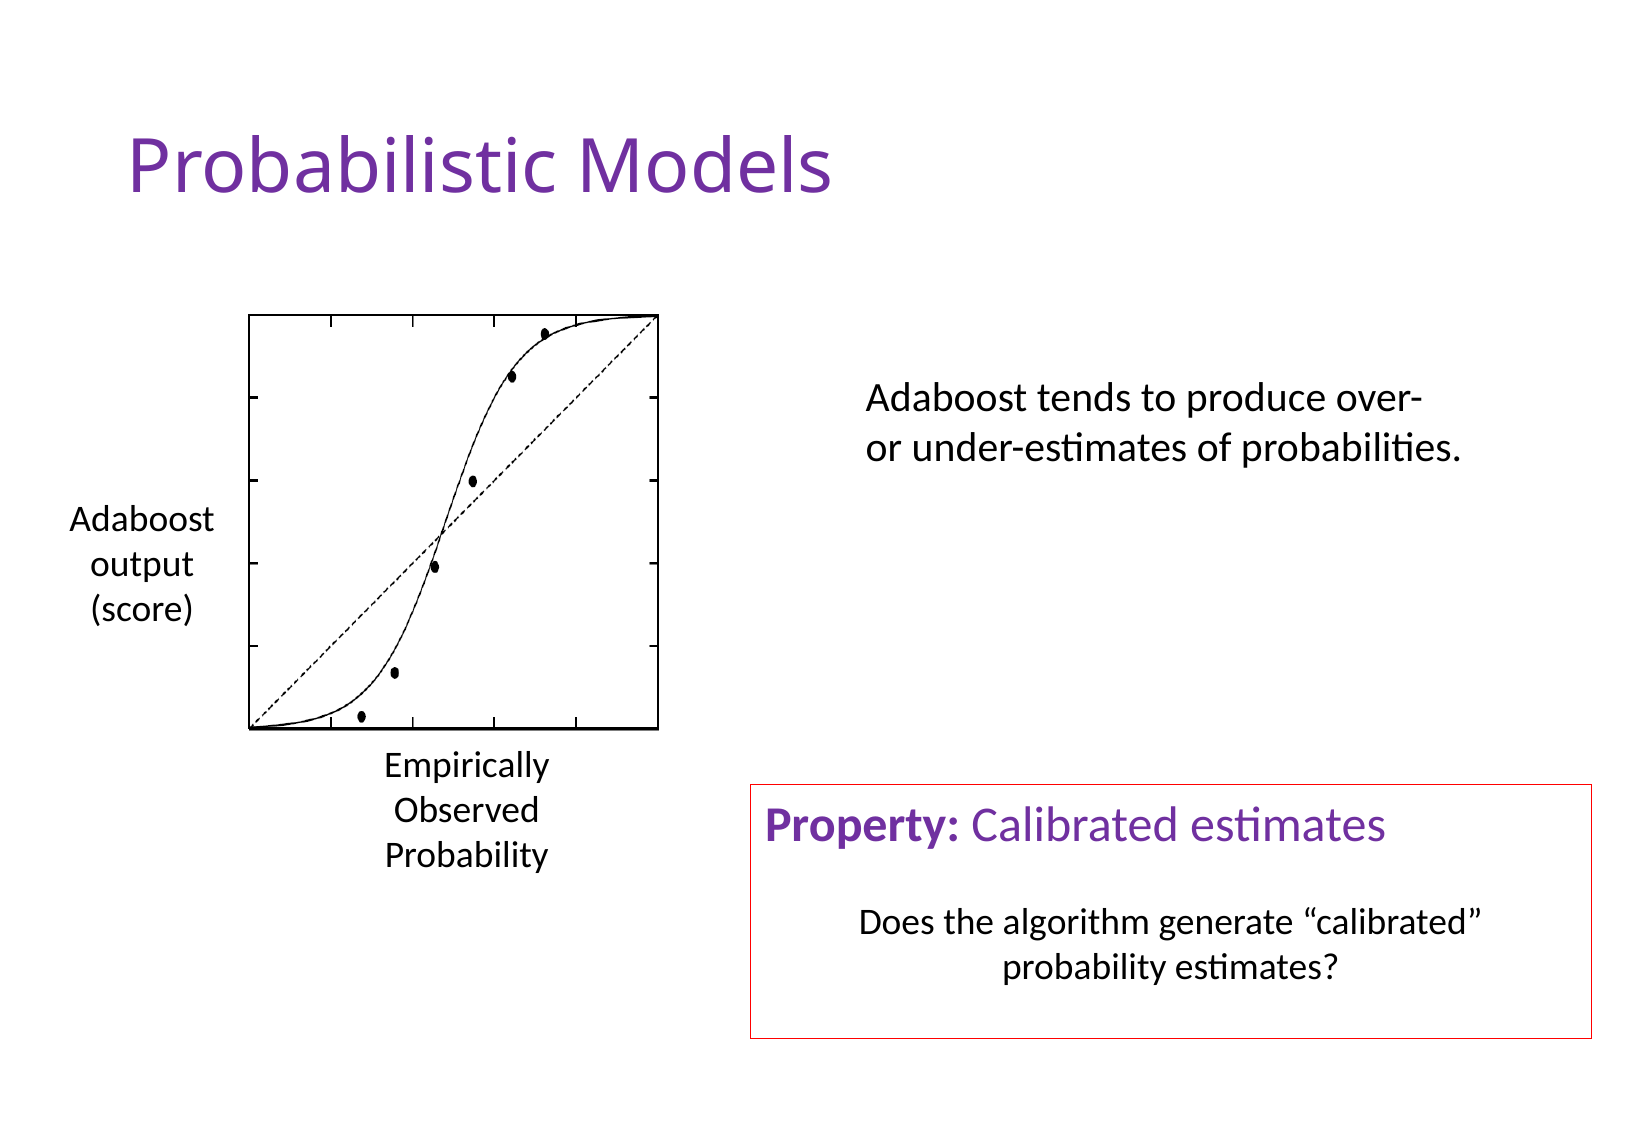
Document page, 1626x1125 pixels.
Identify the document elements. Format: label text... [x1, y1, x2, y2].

text_box Empirically Observed Probability [294, 738, 640, 883]
title Probabilistic Models [111, 59, 1514, 278]
text_box Property: Calibrated estimates Does the algorithm generate “calibrated” probability estimates? [750, 784, 1592, 1039]
picture [240, 306, 665, 738]
text_box Adaboost output (score) [43, 486, 240, 637]
text_box Adaboost tends to produce over- or under-estimates of probabilities. [850, 362, 1478, 477]
